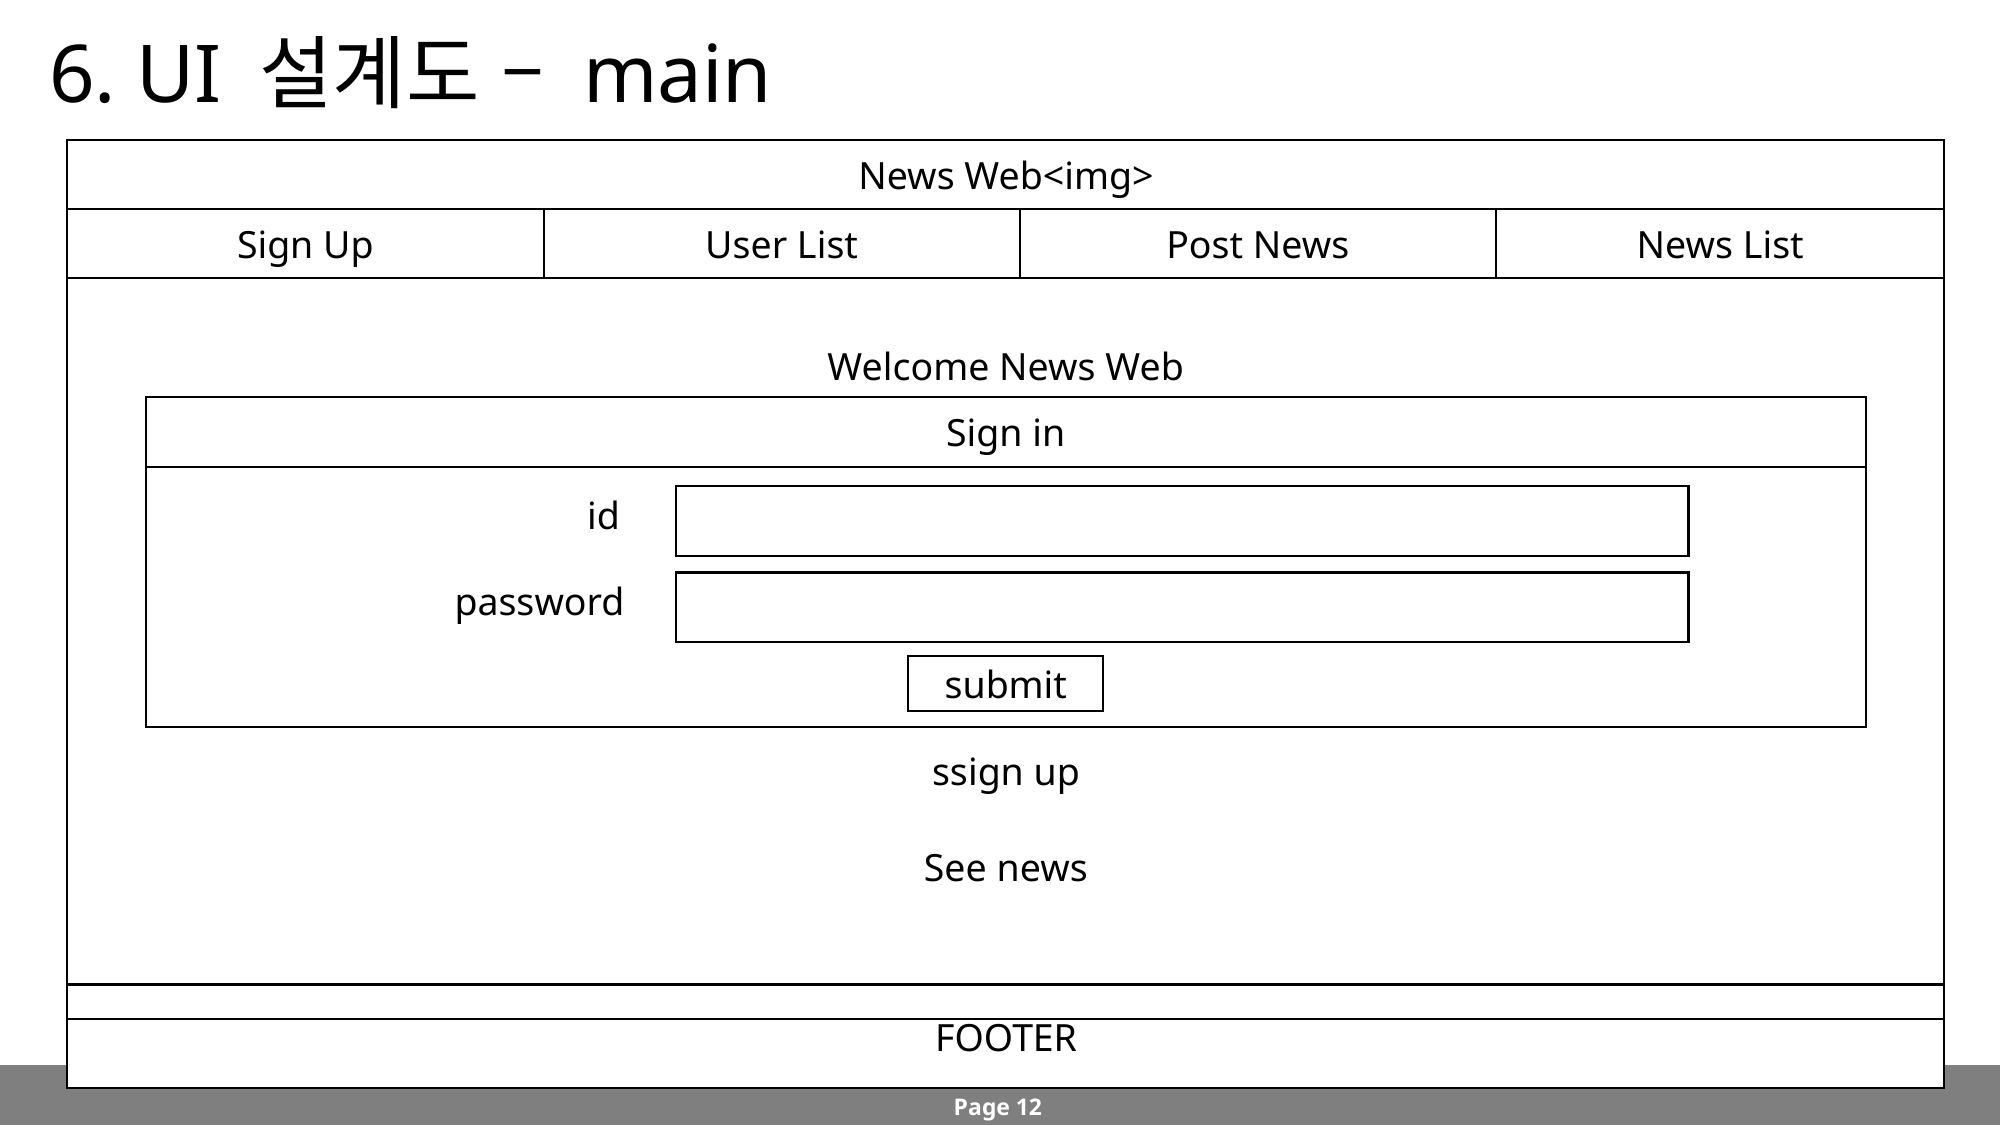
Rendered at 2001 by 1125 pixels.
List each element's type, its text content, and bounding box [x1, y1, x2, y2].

title 6. UI 설계도 – main [34, 25, 1202, 127]
text_box Sign in [145, 396, 1867, 468]
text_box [444, 570, 1689, 642]
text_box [67, 984, 1945, 1089]
text_box Welcome News Web ssign up See news [66, 277, 1945, 983]
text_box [572, 484, 1689, 556]
text_box Sign Up [66, 208, 543, 277]
text_box submit [907, 655, 1104, 712]
text_box News Web<img> [66, 139, 1945, 208]
text_box User List [543, 208, 1019, 277]
text_box [145, 468, 1867, 728]
text_box Post News [1019, 208, 1495, 277]
text_box News List [1495, 208, 1945, 277]
